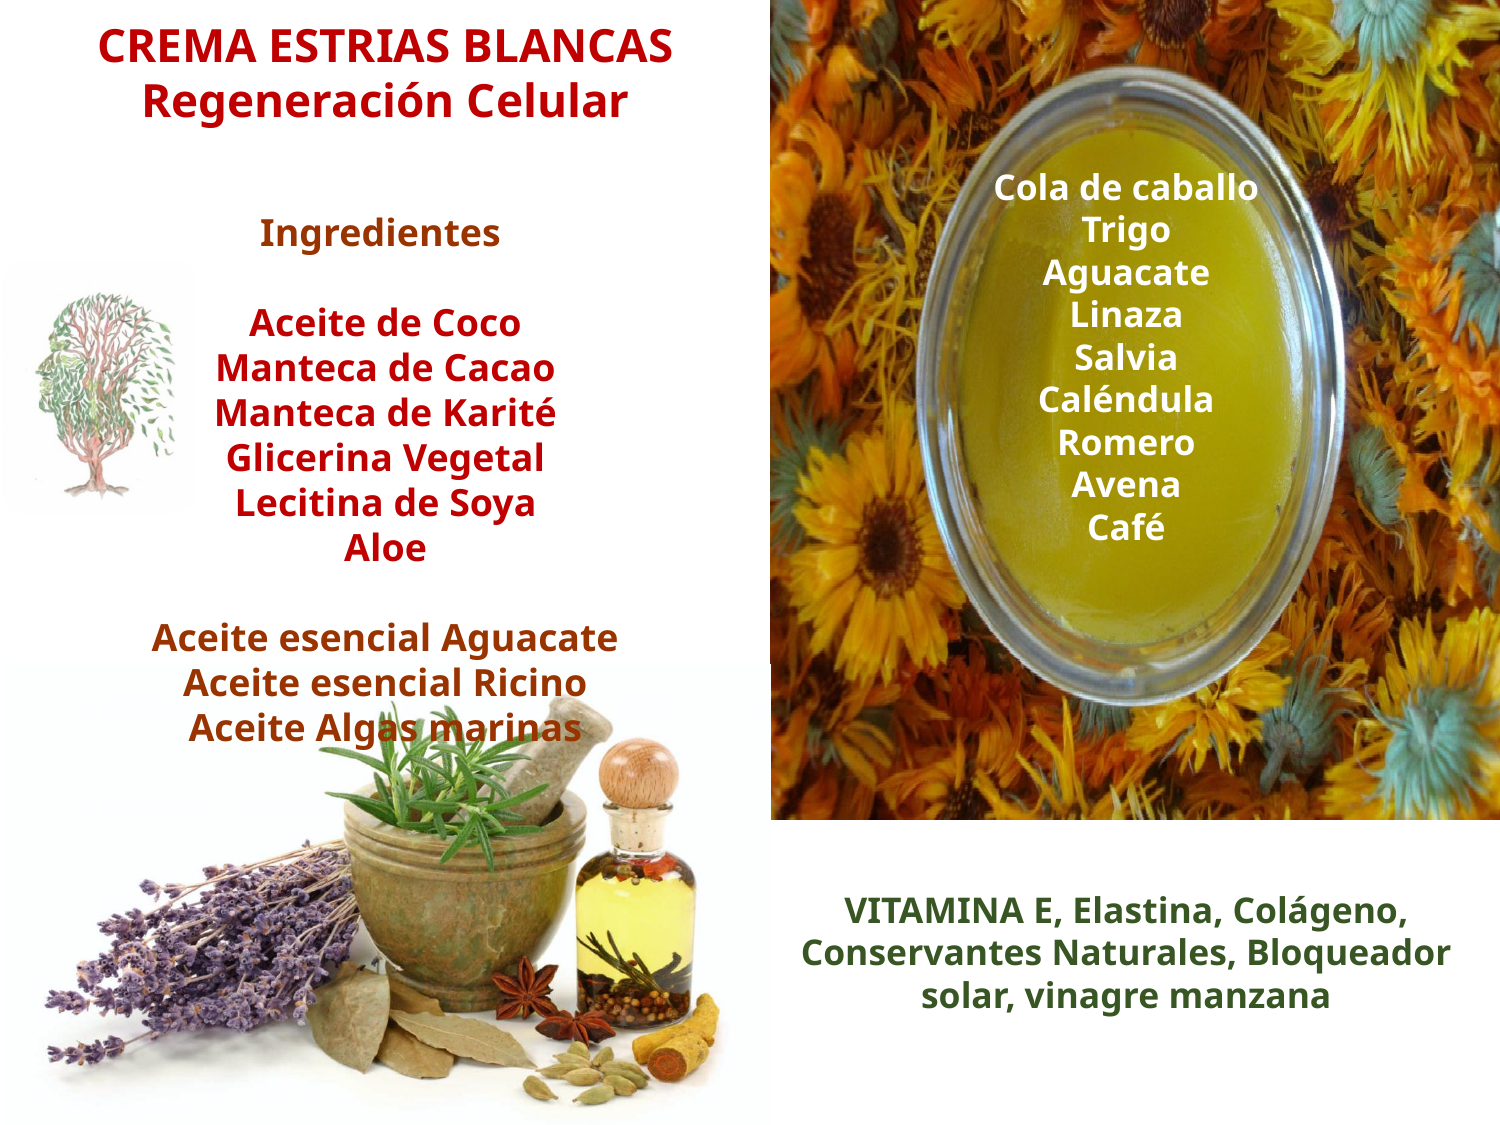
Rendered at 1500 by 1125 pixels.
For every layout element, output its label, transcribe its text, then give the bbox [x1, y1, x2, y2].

text_box CREMA ESTRIAS BLANCAS Regeneración Celular Ingredientes Aceite de Coco Manteca de Cacao Manteca de Karité Glicerina Vegetal Lecitina de Soya Aloe Aceite esencial Aguacate Aceite esencial Ricino Aceite Algas marinas [16, 9, 756, 664]
text_box Cola de caballo Trigo Aguacate Linaza Salvia Caléndula Romero Avena Café VITAMINA E, Elastina, Colágeno, Conservantes Naturales, Bloqueador solar, vinagre manzana [771, 820, 1482, 1023]
picture [4, 0, 1500, 1125]
picture [0, 258, 198, 515]
